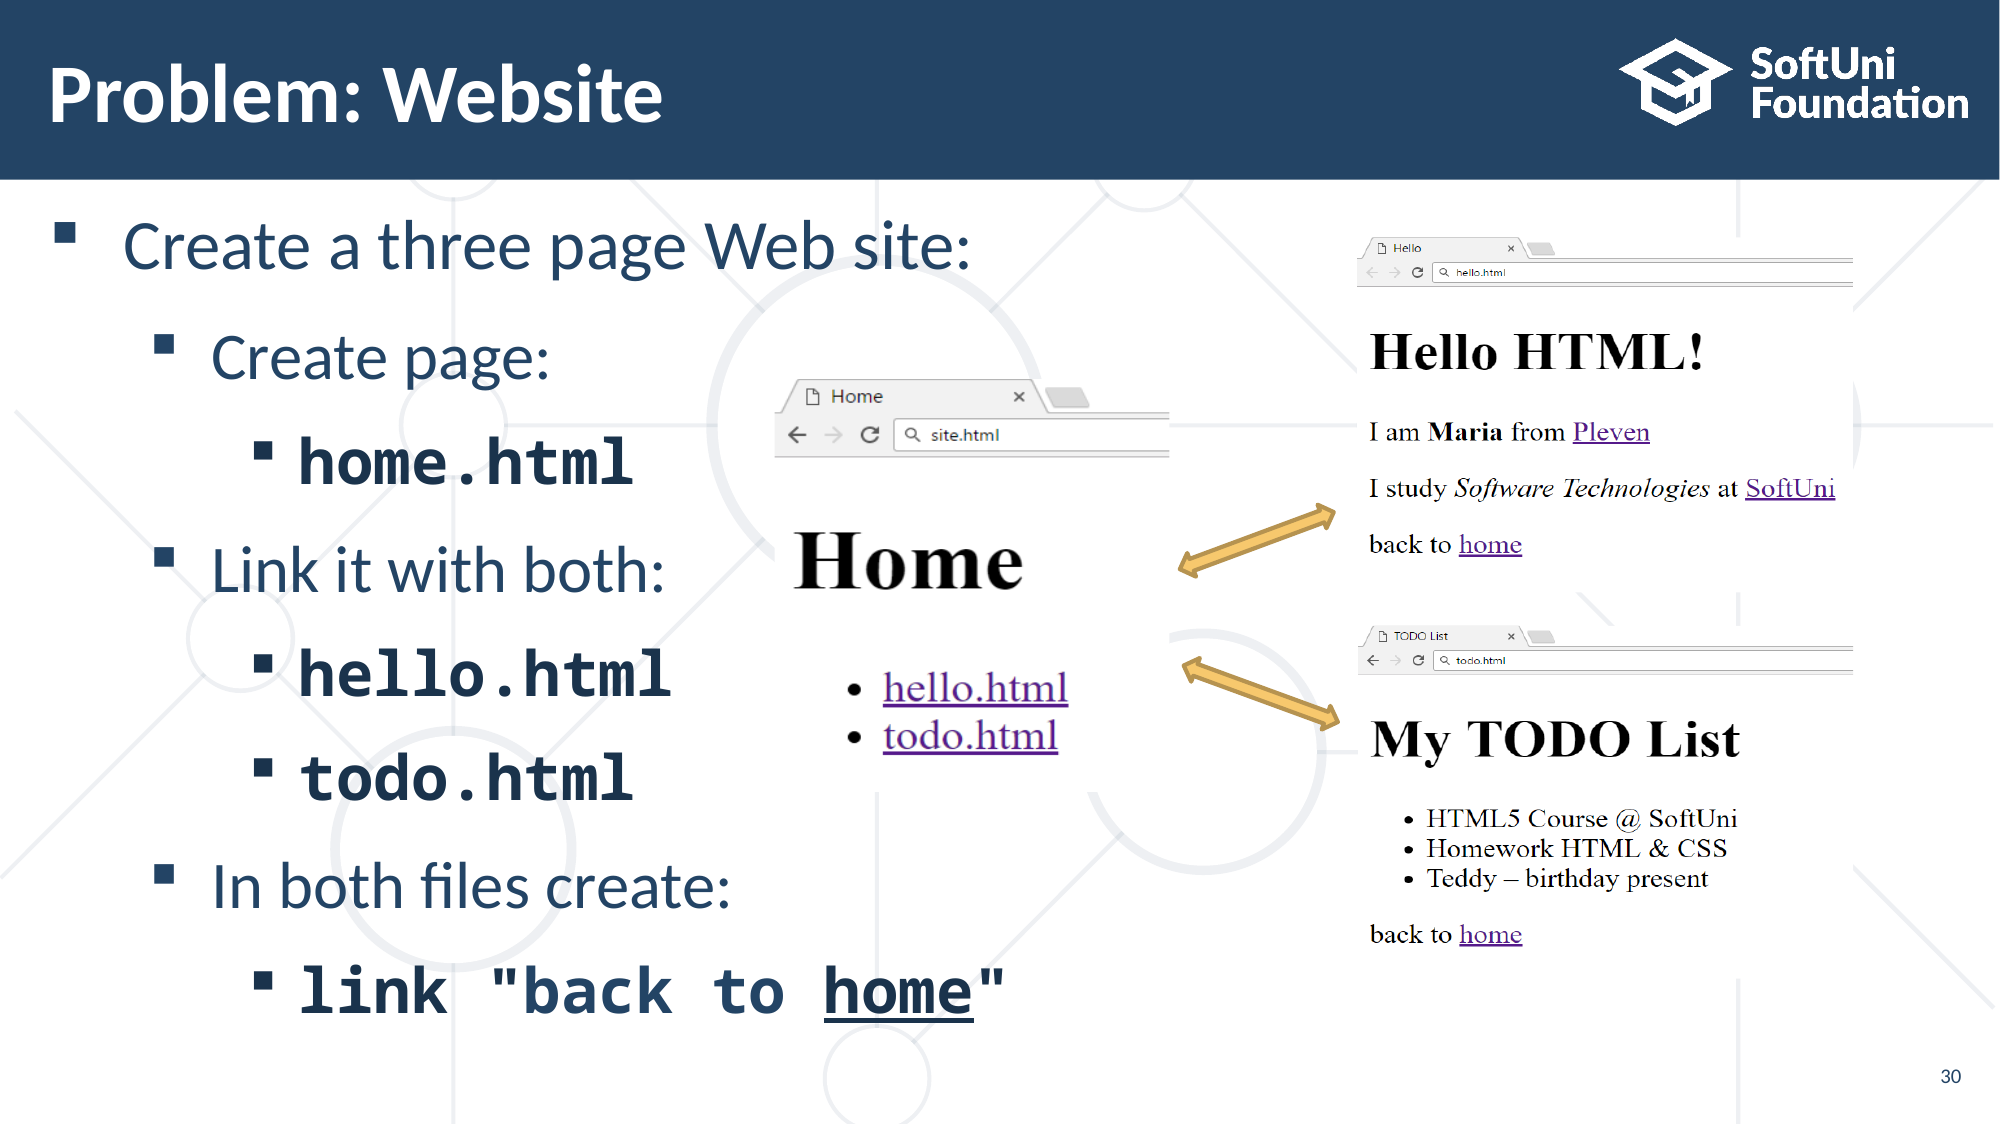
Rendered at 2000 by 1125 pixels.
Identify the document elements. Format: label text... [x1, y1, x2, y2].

picture [1618, 38, 1968, 126]
picture [1356, 237, 1854, 593]
text_box [1181, 656, 1340, 732]
picture [1357, 625, 1854, 979]
list Create a three page Web site: Create page: home.html Link it with both: hello.html todo.html In both files create: link "back to home" [31, 188, 1938, 1103]
picture [774, 378, 1170, 793]
title Problem: Website [31, 16, 1591, 162]
text_box [1177, 502, 1336, 579]
slide_number 30 [1938, 1049, 1968, 1101]
